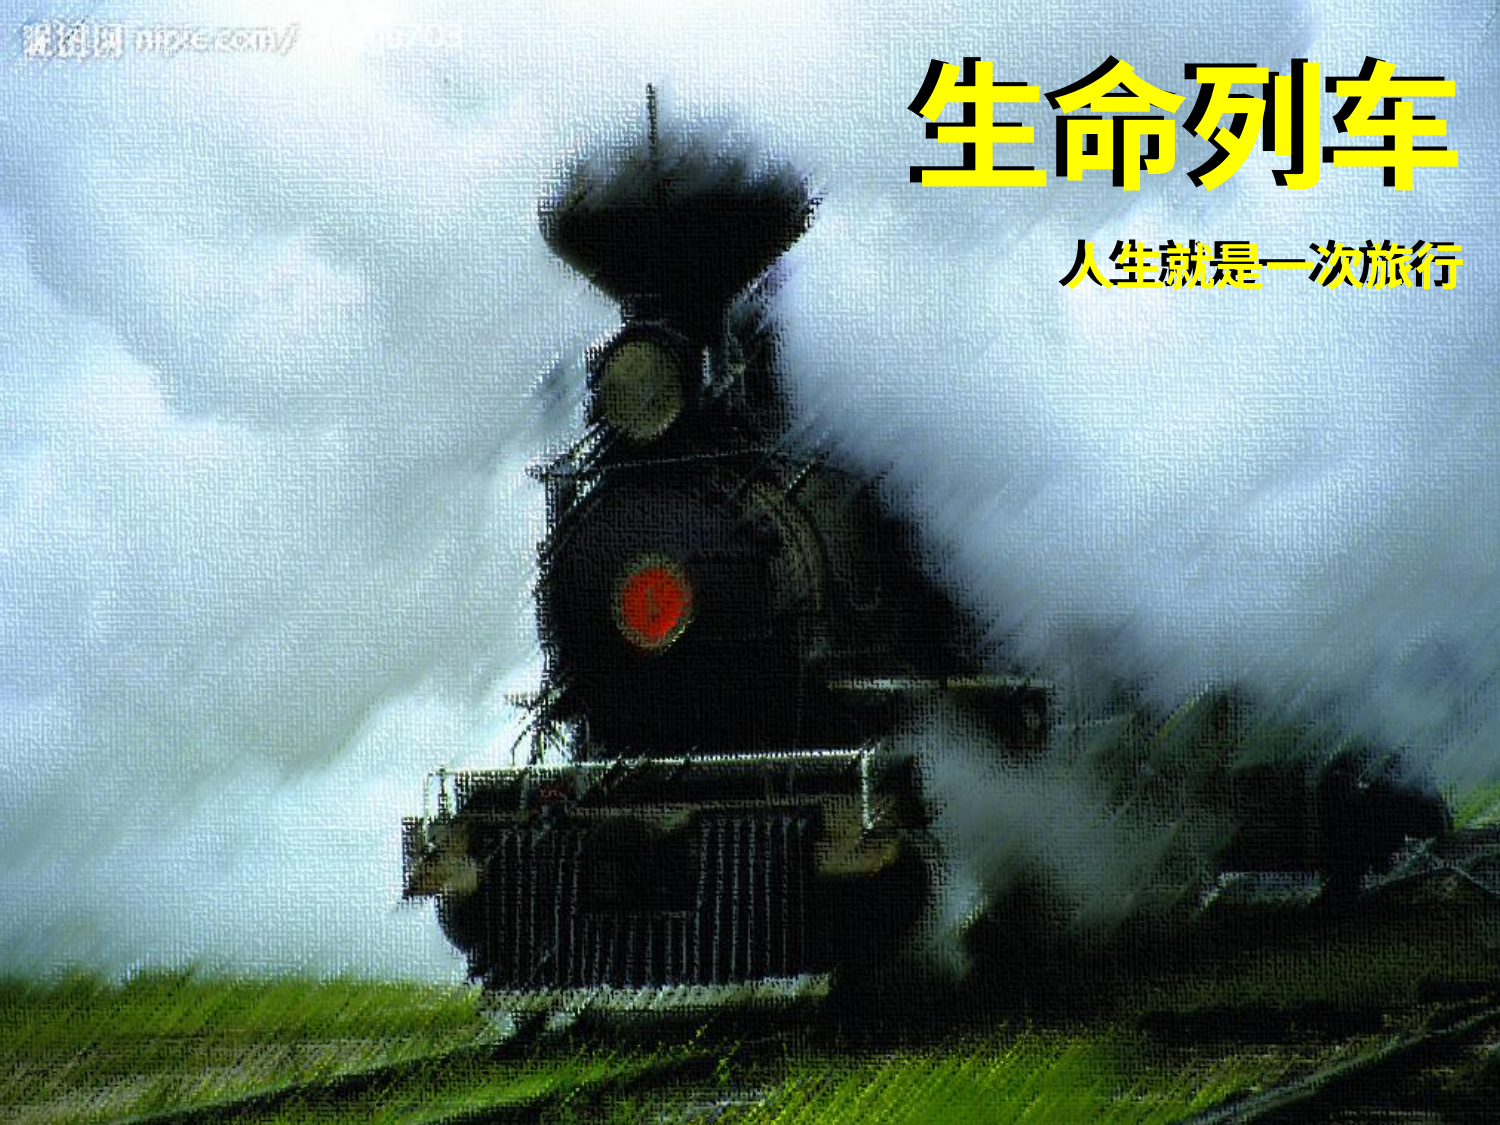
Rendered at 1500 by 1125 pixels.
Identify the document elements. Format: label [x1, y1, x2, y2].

text_box [884, 29, 1484, 216]
picture [0, 0, 1500, 1125]
text_box [1039, 224, 1484, 304]
